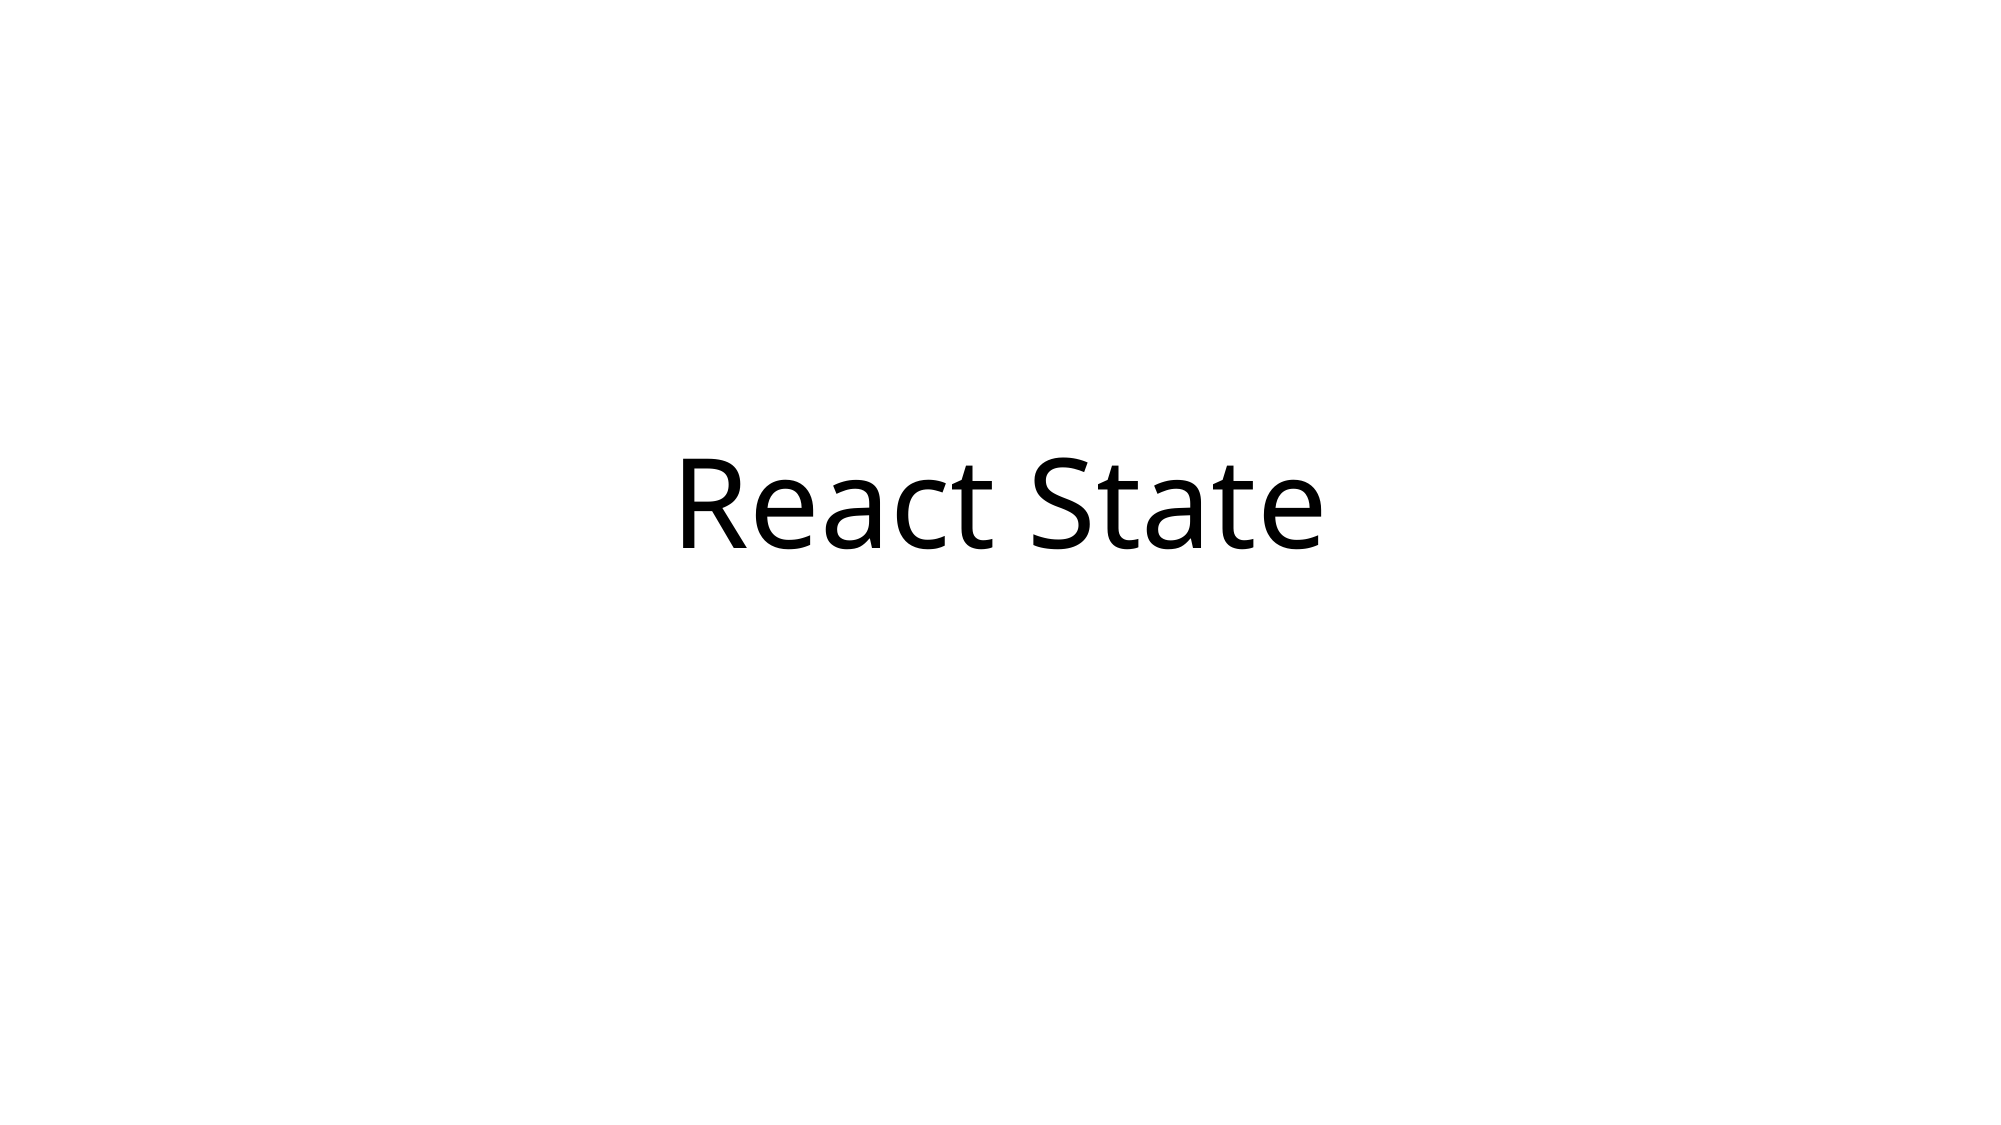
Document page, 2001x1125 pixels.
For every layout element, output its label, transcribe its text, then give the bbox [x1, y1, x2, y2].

title React State [249, 184, 1750, 576]
